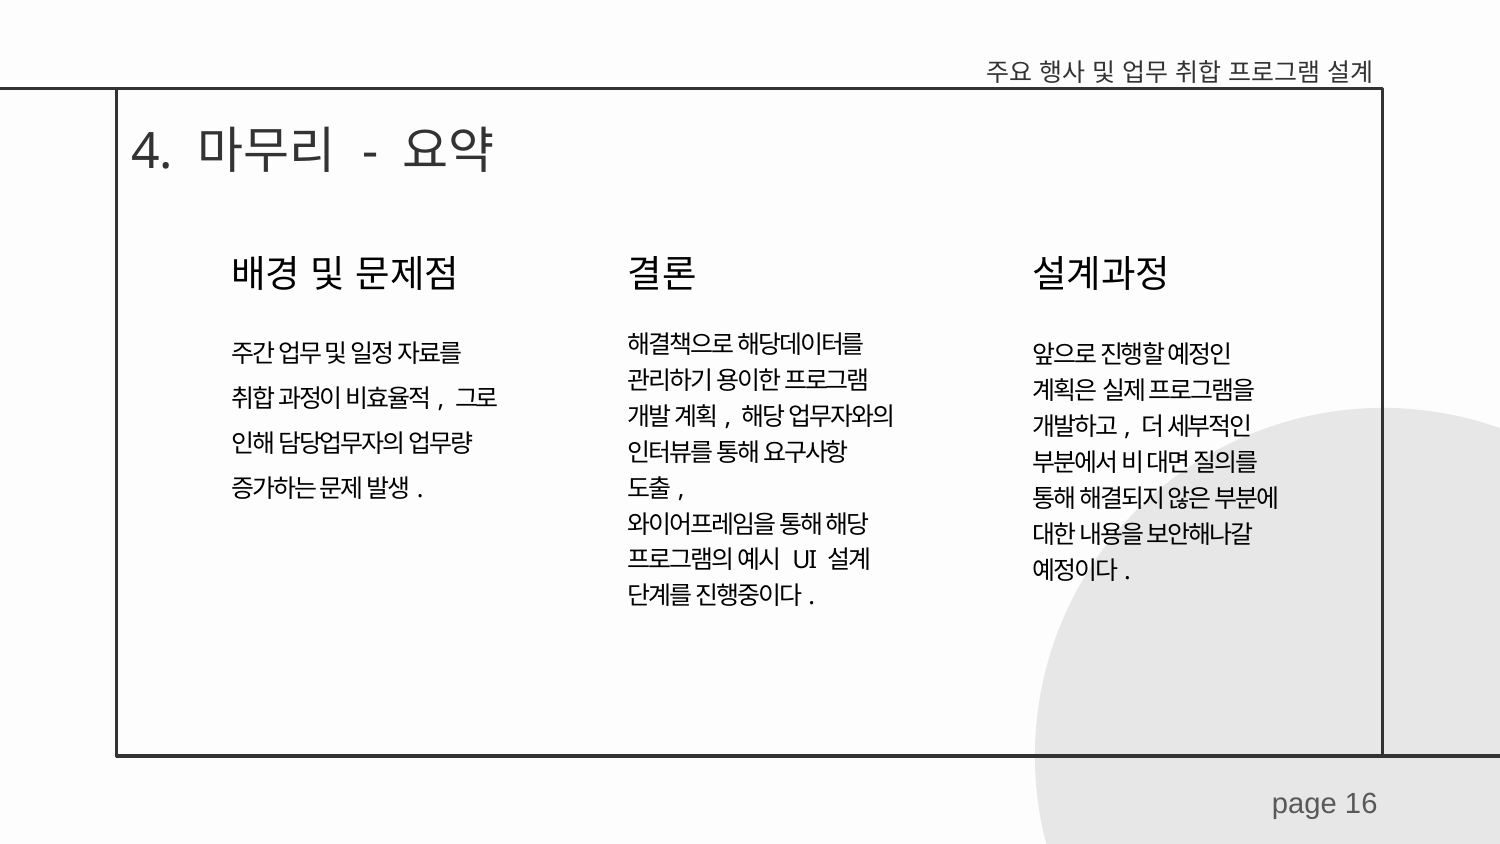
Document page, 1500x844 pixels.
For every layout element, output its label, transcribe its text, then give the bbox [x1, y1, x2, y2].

text_box 해결책으로 해당데이터를 관리하기 용이한 프로그램 개발 계획, 해당 업무자와의 인터뷰를 통해 요구사항 도출, 와이어프레임을 통해 해당 프로그램의 예시 UI 설계 단계를 진행중이다. [613, 315, 909, 618]
text_box 배경 및 문제점 [216, 242, 493, 303]
text_box 결론 [613, 242, 744, 303]
subtitle 4. 마무리 - 요약 [116, 94, 810, 187]
text_box 주간 업무 및 일정 자료를 취합 과정이 비효율적, 그로 인해 담당업무자의 업무량 증가하는 문제 발생. [216, 315, 512, 562]
text_box 주요 행사 및 업무 취합 프로그램 설계 [971, 36, 1399, 85]
text_box 앞으로 진행할 예정인 계획은 실제 프로그램을 개발하고, 더 세부적인 부분에서 비 대면 질의를 통해 해결되지 않은 부분에 대한 내용을 보안해나갈 예정이다. [1017, 325, 1313, 592]
text_box 설계과정 [1017, 242, 1257, 303]
text_box page 16 [1257, 776, 1393, 827]
